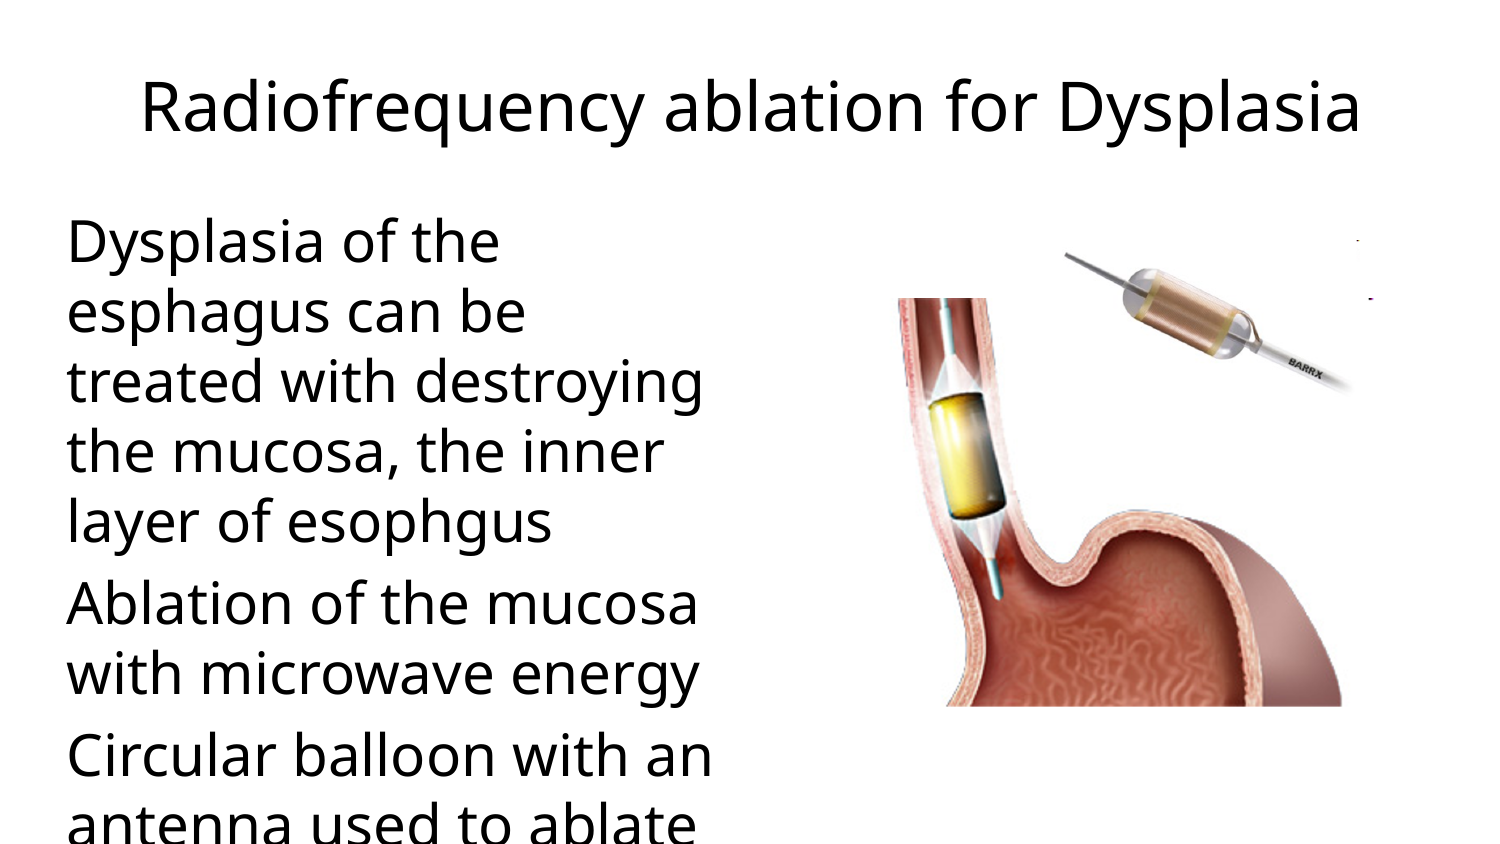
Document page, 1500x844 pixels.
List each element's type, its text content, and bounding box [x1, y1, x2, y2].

list Dysplasia of the esphagus can be treated with destroying the mucosa, the inner layer of esophgus Ablation of the mucosa with microwave energy Circular balloon with an antenna used to ablate the mucosa [51, 196, 738, 810]
title Radiofrequency ablation for Dysplasia [51, 33, 1451, 175]
picture [830, 195, 1376, 809]
